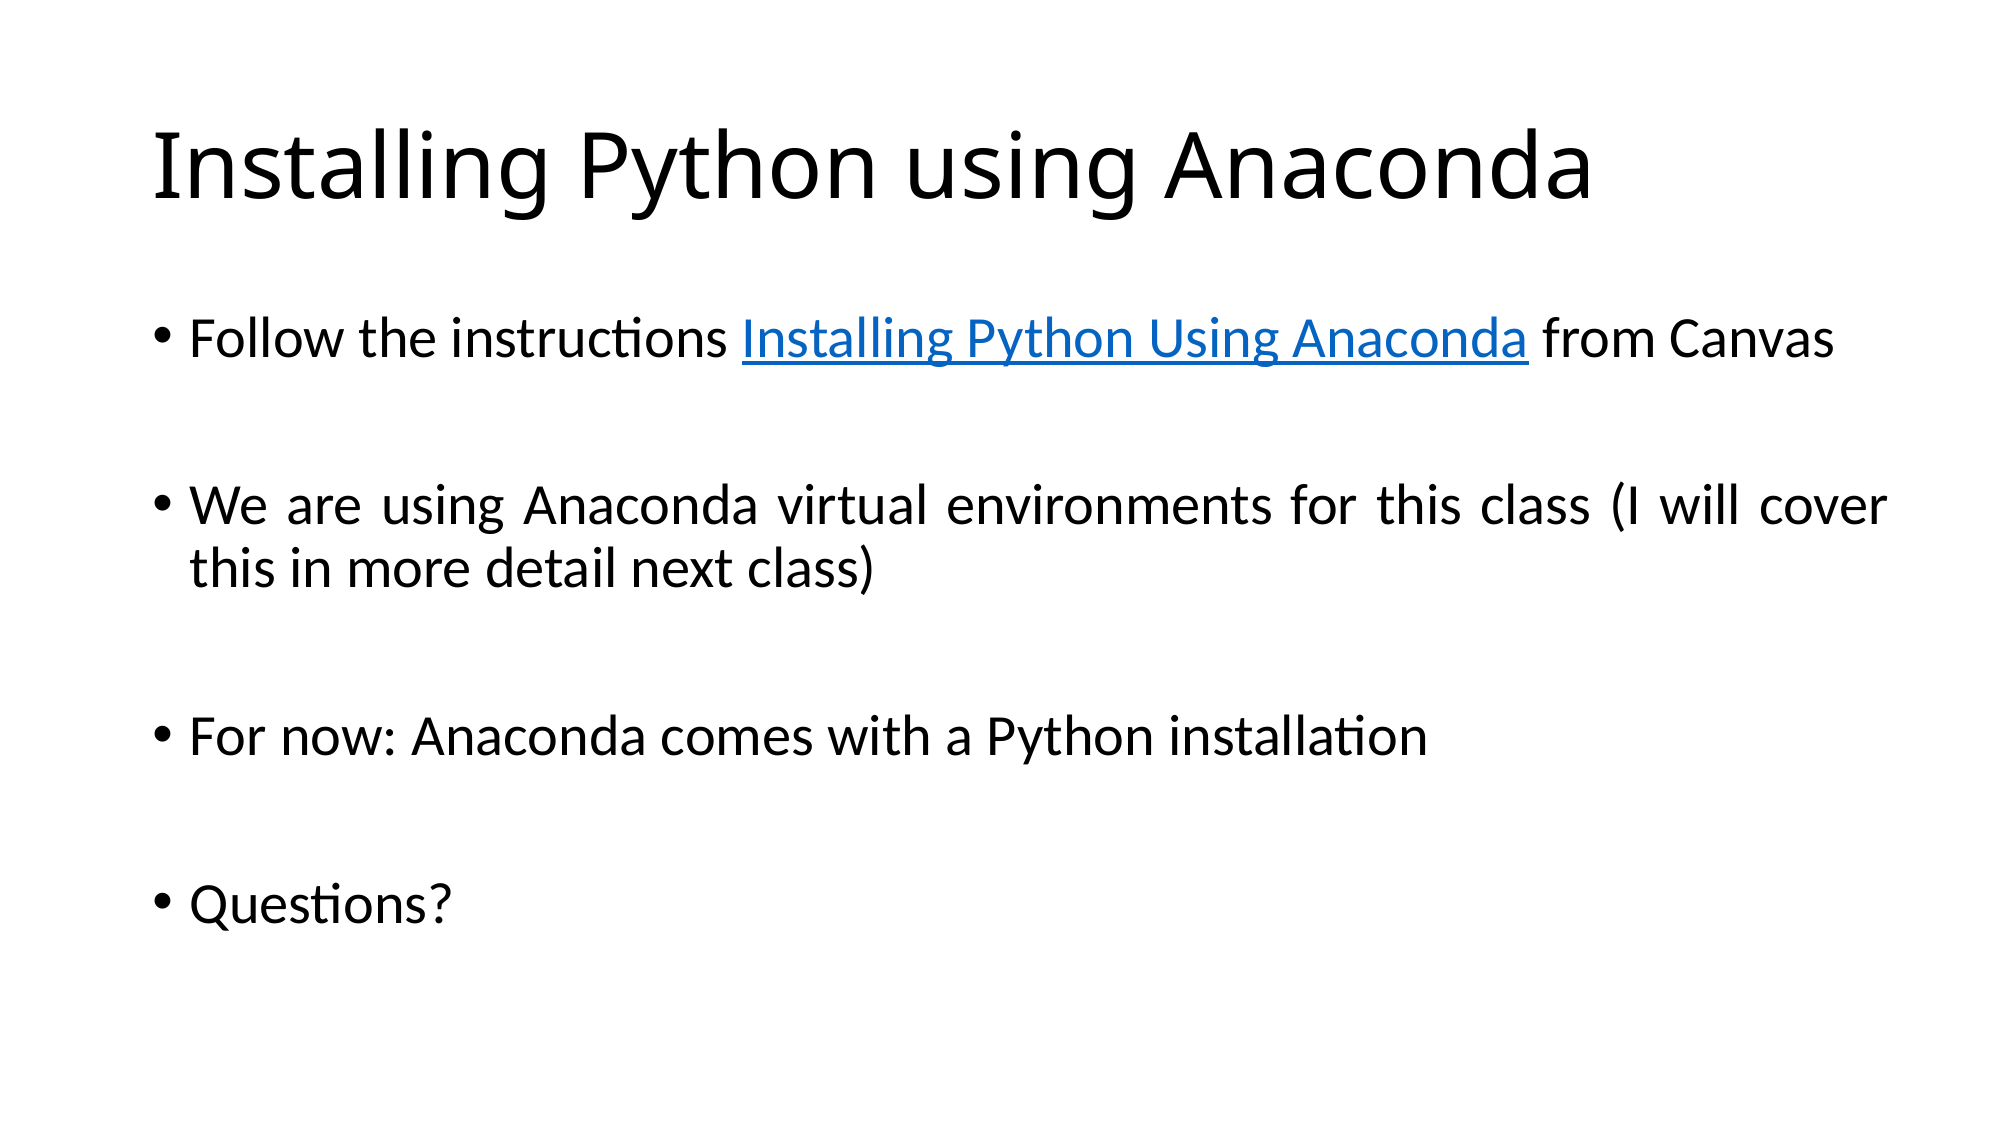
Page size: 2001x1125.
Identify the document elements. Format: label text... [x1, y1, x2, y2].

list Follow the instructions Installing Python Using Anaconda from Canvas We are using Anaconda virtual environments for this class (I will cover this in more detail next class) For now: Anaconda comes with a Python installation Questions? [137, 299, 1905, 1014]
title Installing Python using Anaconda [137, 59, 1863, 278]
